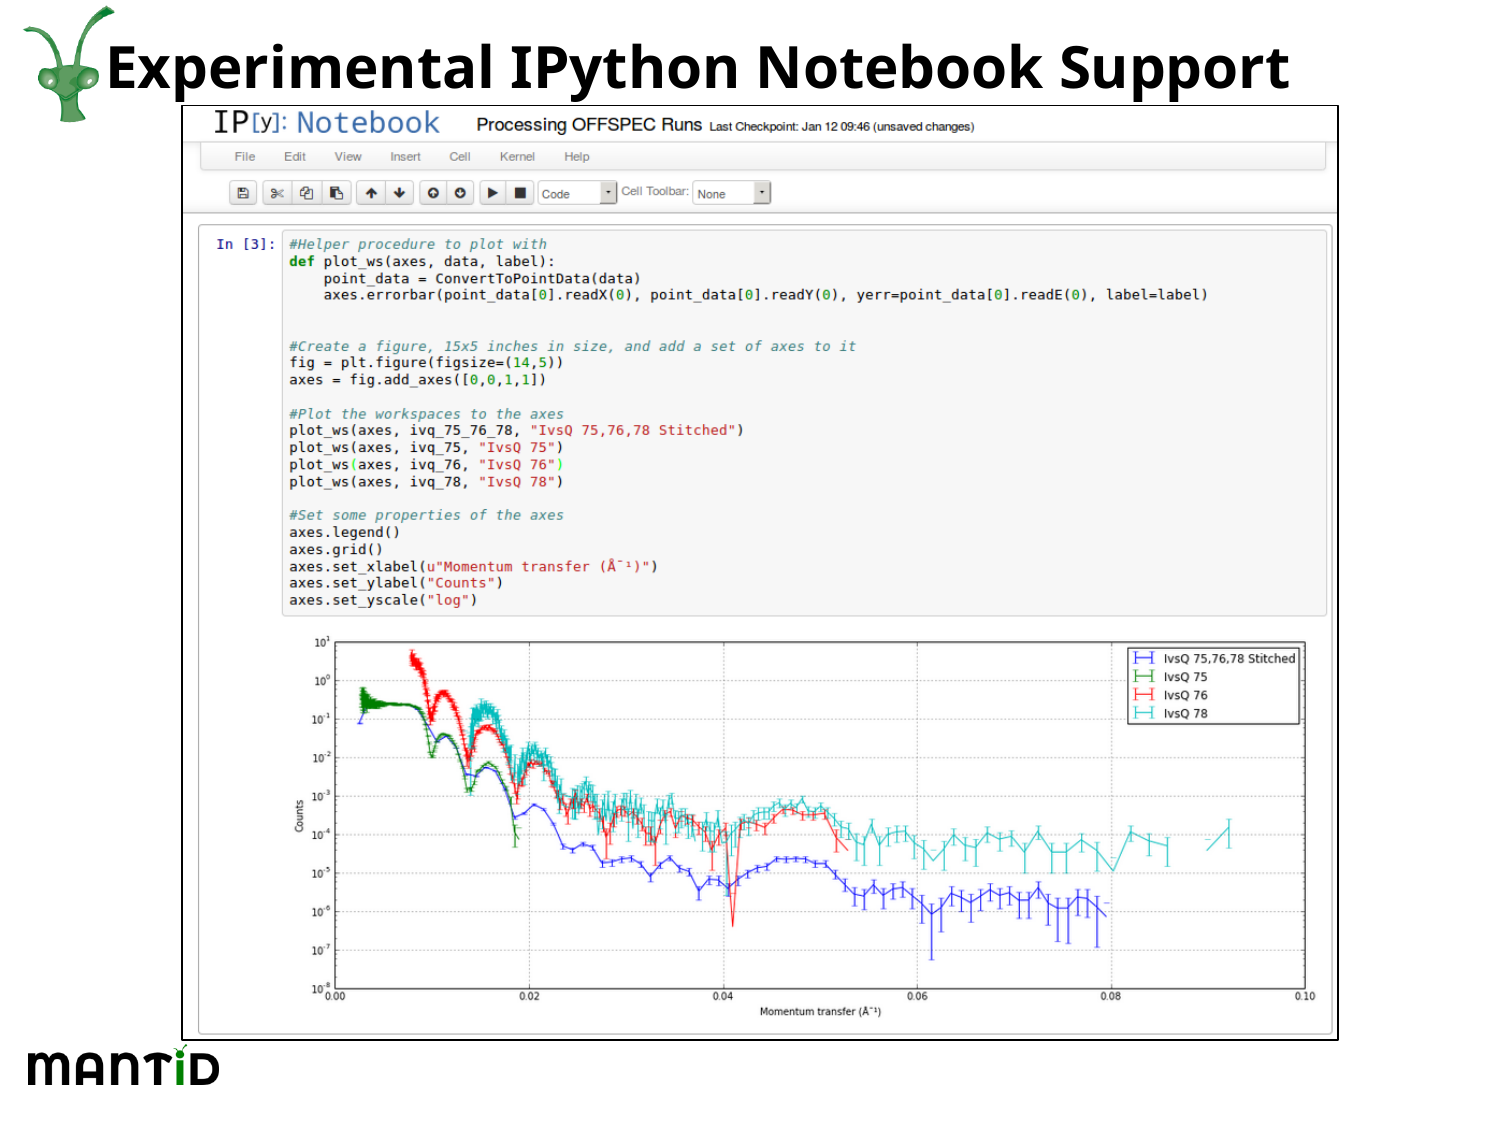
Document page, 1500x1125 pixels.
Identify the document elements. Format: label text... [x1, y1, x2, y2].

picture [28, 1044, 219, 1085]
picture [182, 105, 1338, 1040]
text_box Experimental IPython Notebook Support [74, 0, 1425, 160]
picture [0, 0, 74, 127]
